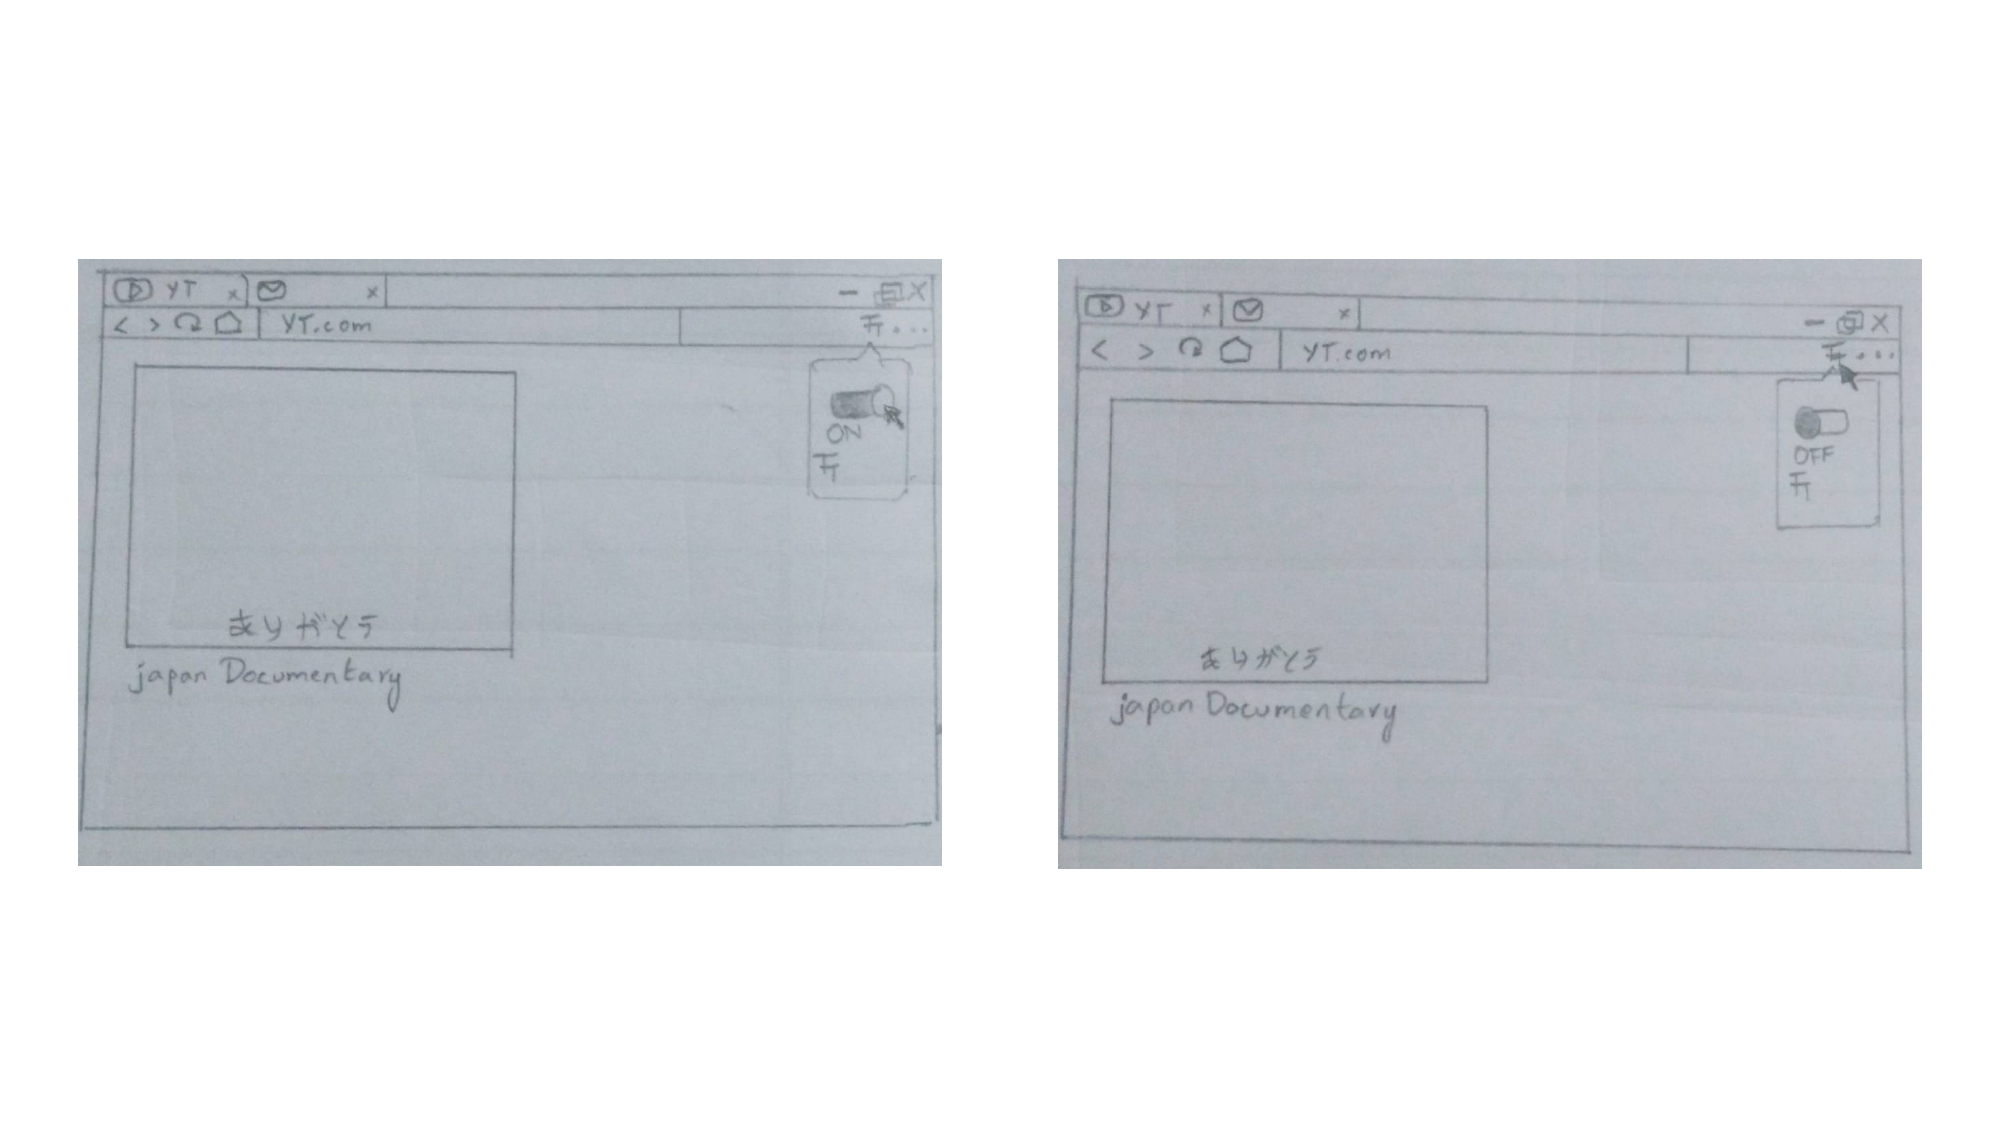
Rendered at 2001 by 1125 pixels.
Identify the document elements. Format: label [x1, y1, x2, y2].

list [78, 259, 942, 866]
picture [1058, 259, 1922, 869]
